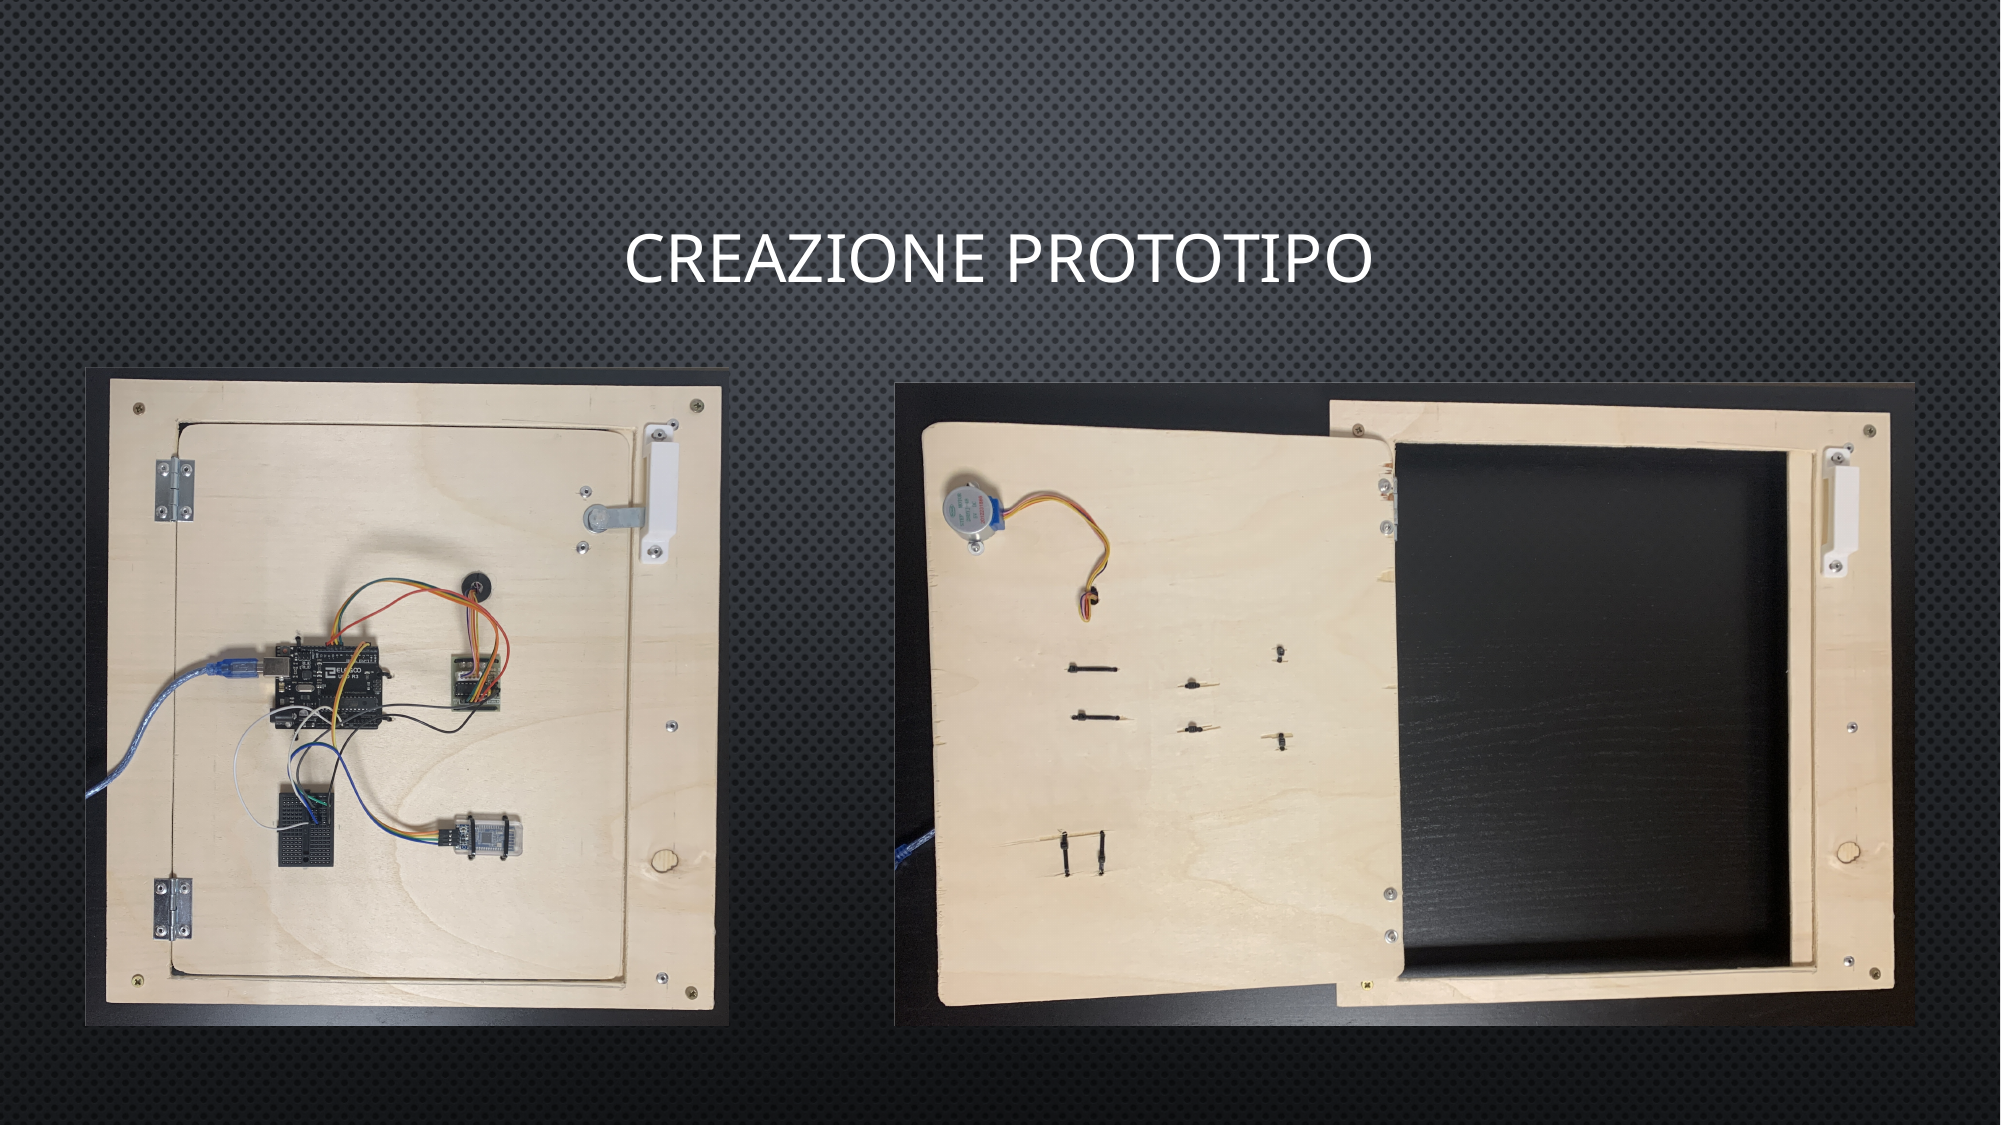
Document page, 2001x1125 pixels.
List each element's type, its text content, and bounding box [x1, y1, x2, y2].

picture [893, 381, 1915, 1026]
title Creazione Prototipo [187, 99, 1813, 413]
picture [77, 368, 736, 1025]
